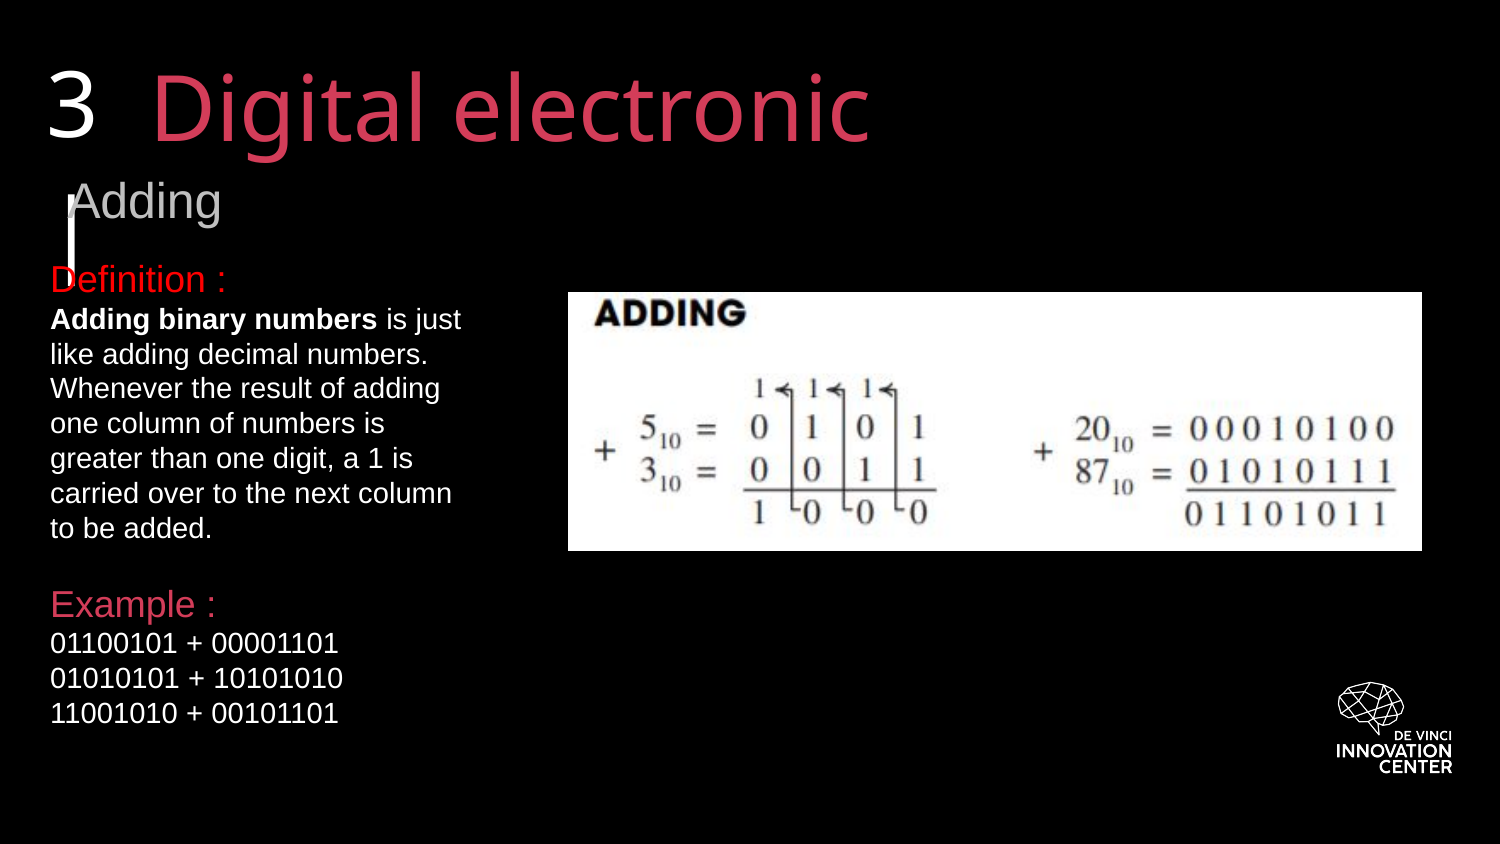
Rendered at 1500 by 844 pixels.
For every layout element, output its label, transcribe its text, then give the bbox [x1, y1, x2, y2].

text_box Definition : Adding binary numbers is just like adding decimal numbers. Whenever the result of adding one column of numbers is greater than one digit, a 1 is carried over to the next column to be added. Example : 01100101 + 00001101 01010101 + 10101010 11001010 + 00101101 [35, 247, 497, 798]
list 3| [12, 14, 144, 147]
picture [568, 292, 1422, 552]
picture [1320, 656, 1471, 807]
list Digital electronic [115, 18, 996, 166]
text_box Adding [52, 150, 554, 248]
